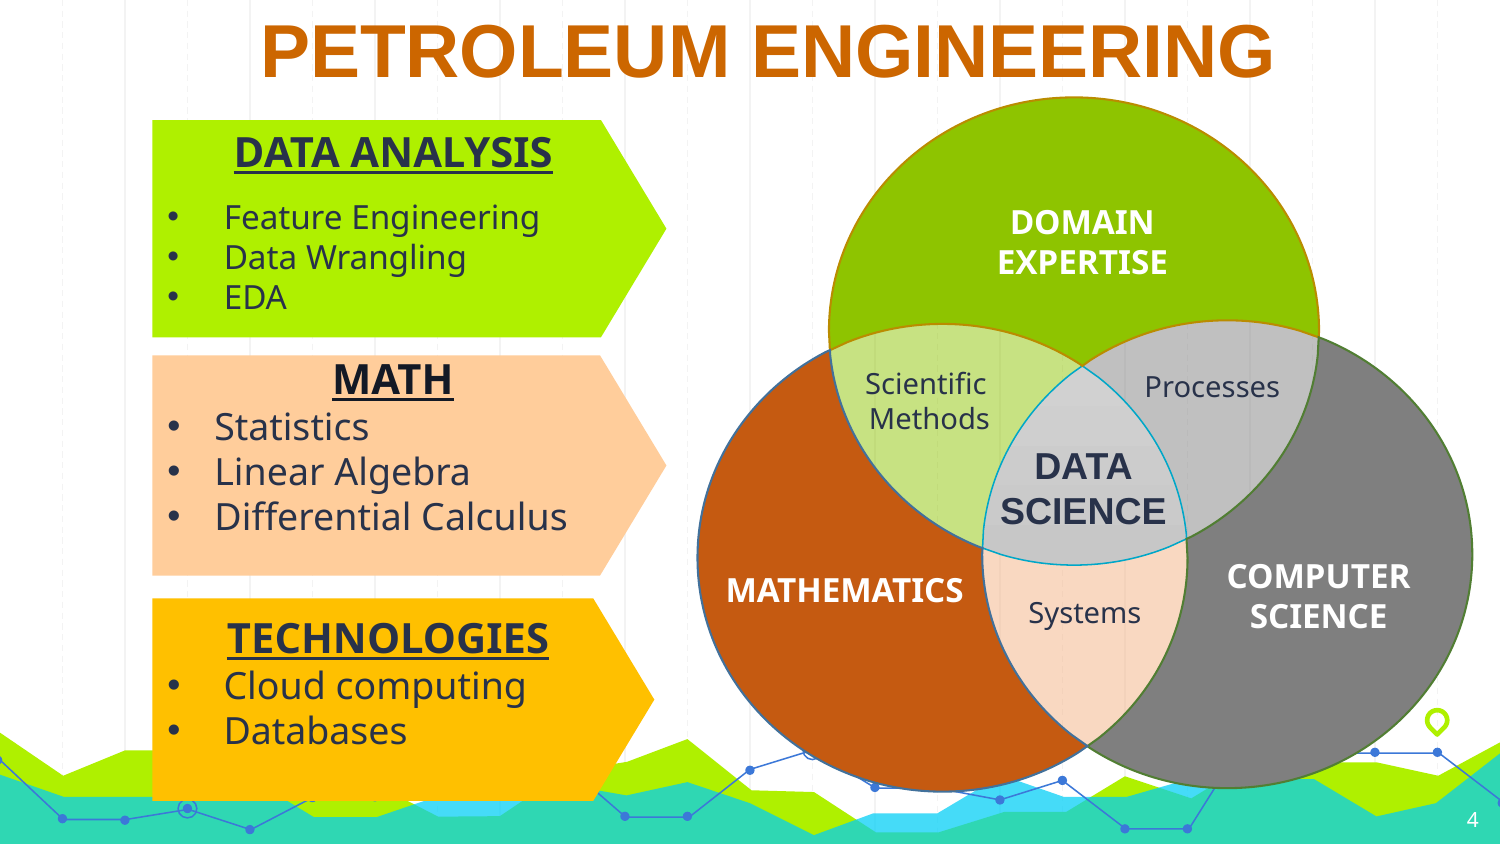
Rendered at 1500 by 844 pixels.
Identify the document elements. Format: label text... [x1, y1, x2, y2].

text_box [697, 97, 1473, 792]
text_box TECHNOLOGIES Cloud computing Databases [152, 598, 655, 801]
text_box DATA ANALYSIS Feature Engineering Data Wrangling EDA [152, 120, 667, 338]
subtitle PETROLEUM ENGINEERING [227, 0, 1310, 264]
text_box MATH Statistics Linear Algebra Differential Calculus [152, 355, 667, 576]
slide_number ‹#› [1403, 791, 1494, 844]
